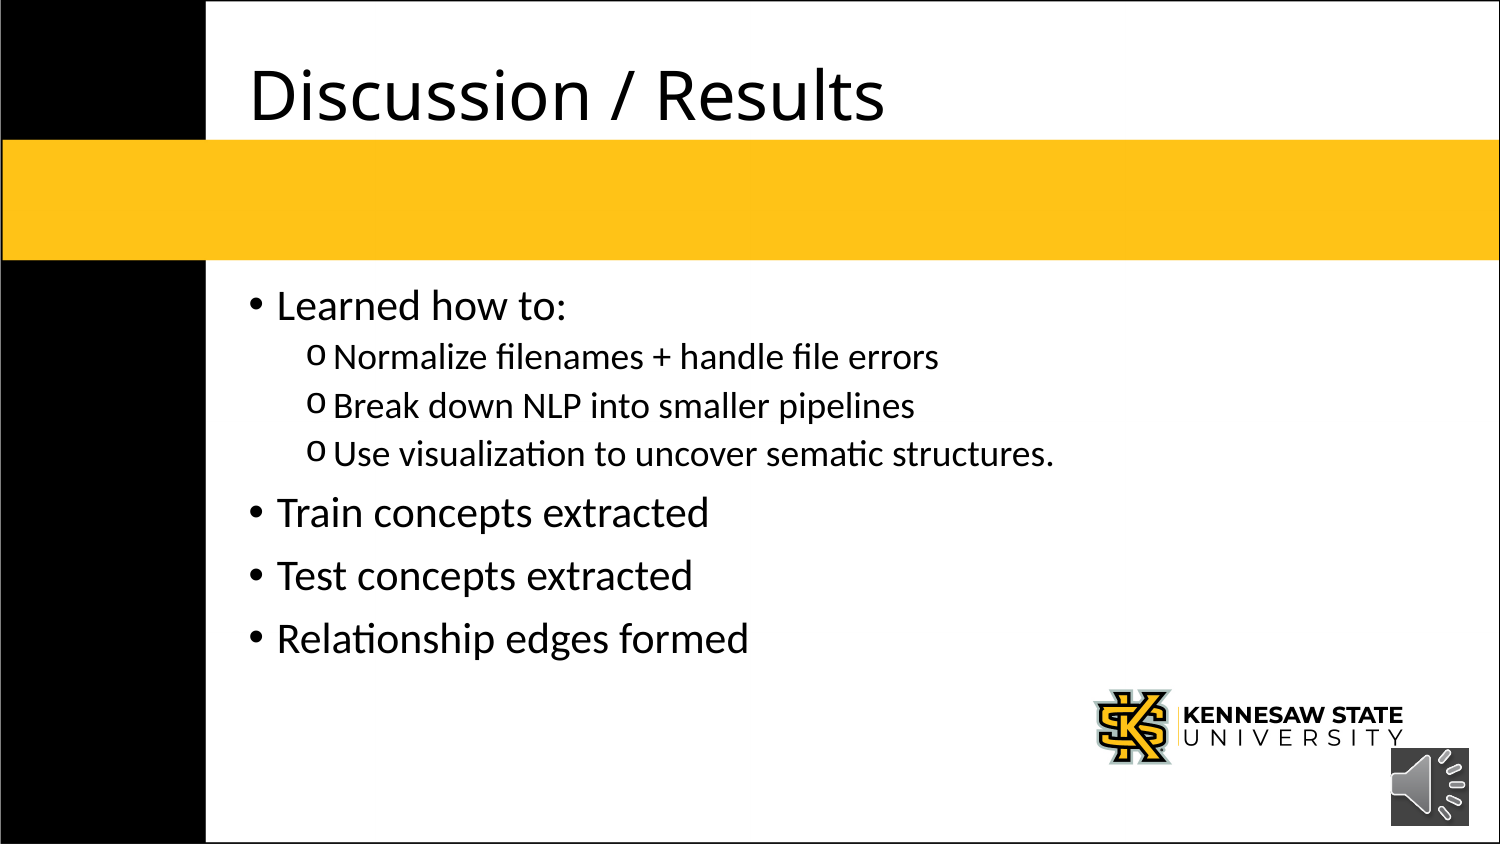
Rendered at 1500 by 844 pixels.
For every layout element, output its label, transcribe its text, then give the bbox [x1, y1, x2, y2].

list Learned how to: Normalize filenames + handle file errors Break down NLP into smaller pipelines Use visualization to uncover sematic structures. Train concepts extracted Test concepts extracted Relationship edges formed [233, 275, 1397, 760]
title Discussion / Results [233, 16, 1397, 180]
picture [0, 0, 1500, 844]
